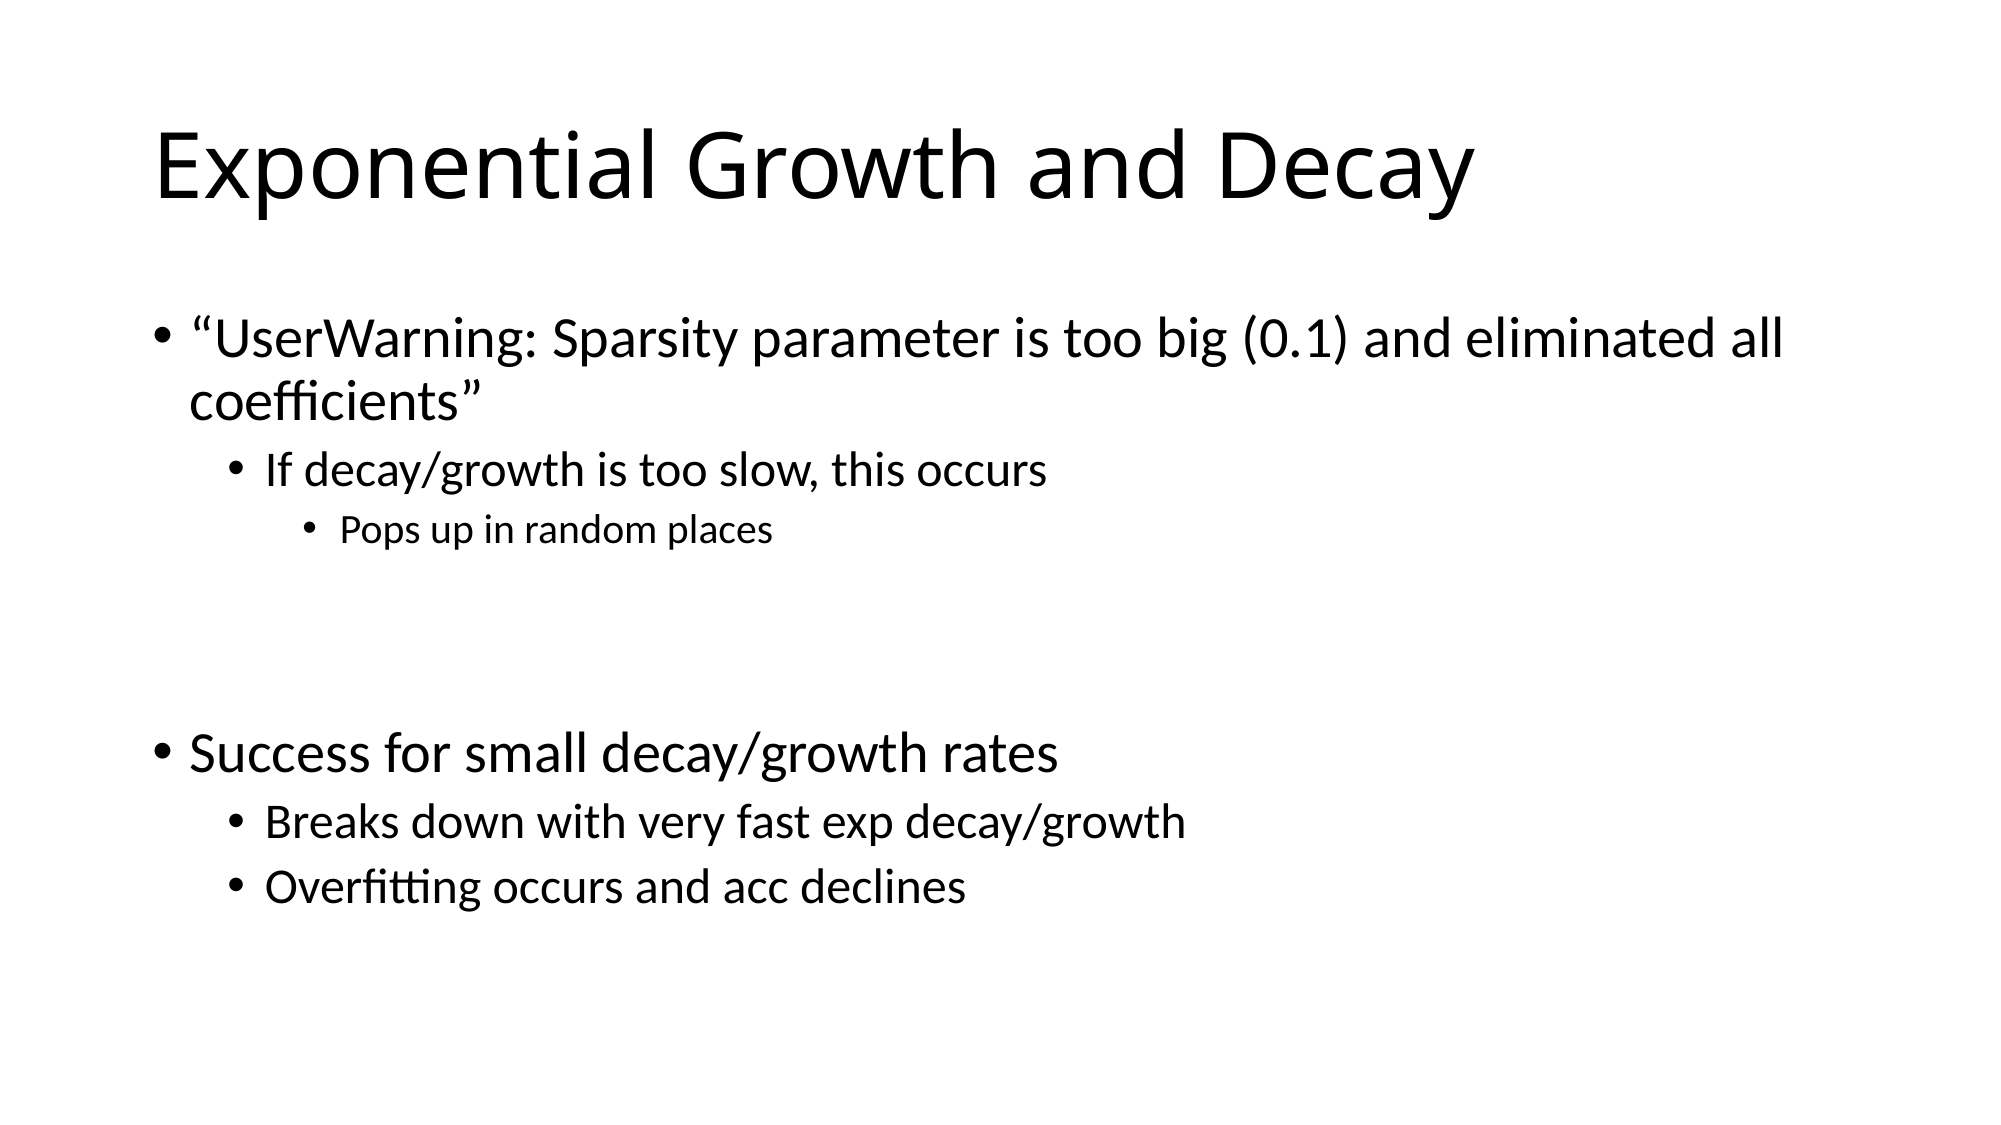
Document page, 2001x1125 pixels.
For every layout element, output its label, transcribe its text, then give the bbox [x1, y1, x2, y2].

title Exponential Growth and Decay [137, 59, 1863, 278]
list “UserWarning: Sparsity parameter is too big (0.1) and eliminated all coefficients” If decay/growth is too slow, this occurs Pops up in random places Success for small decay/growth rates Breaks down with very fast exp decay/growth Overfitting occurs and acc declines [137, 299, 1863, 1014]
